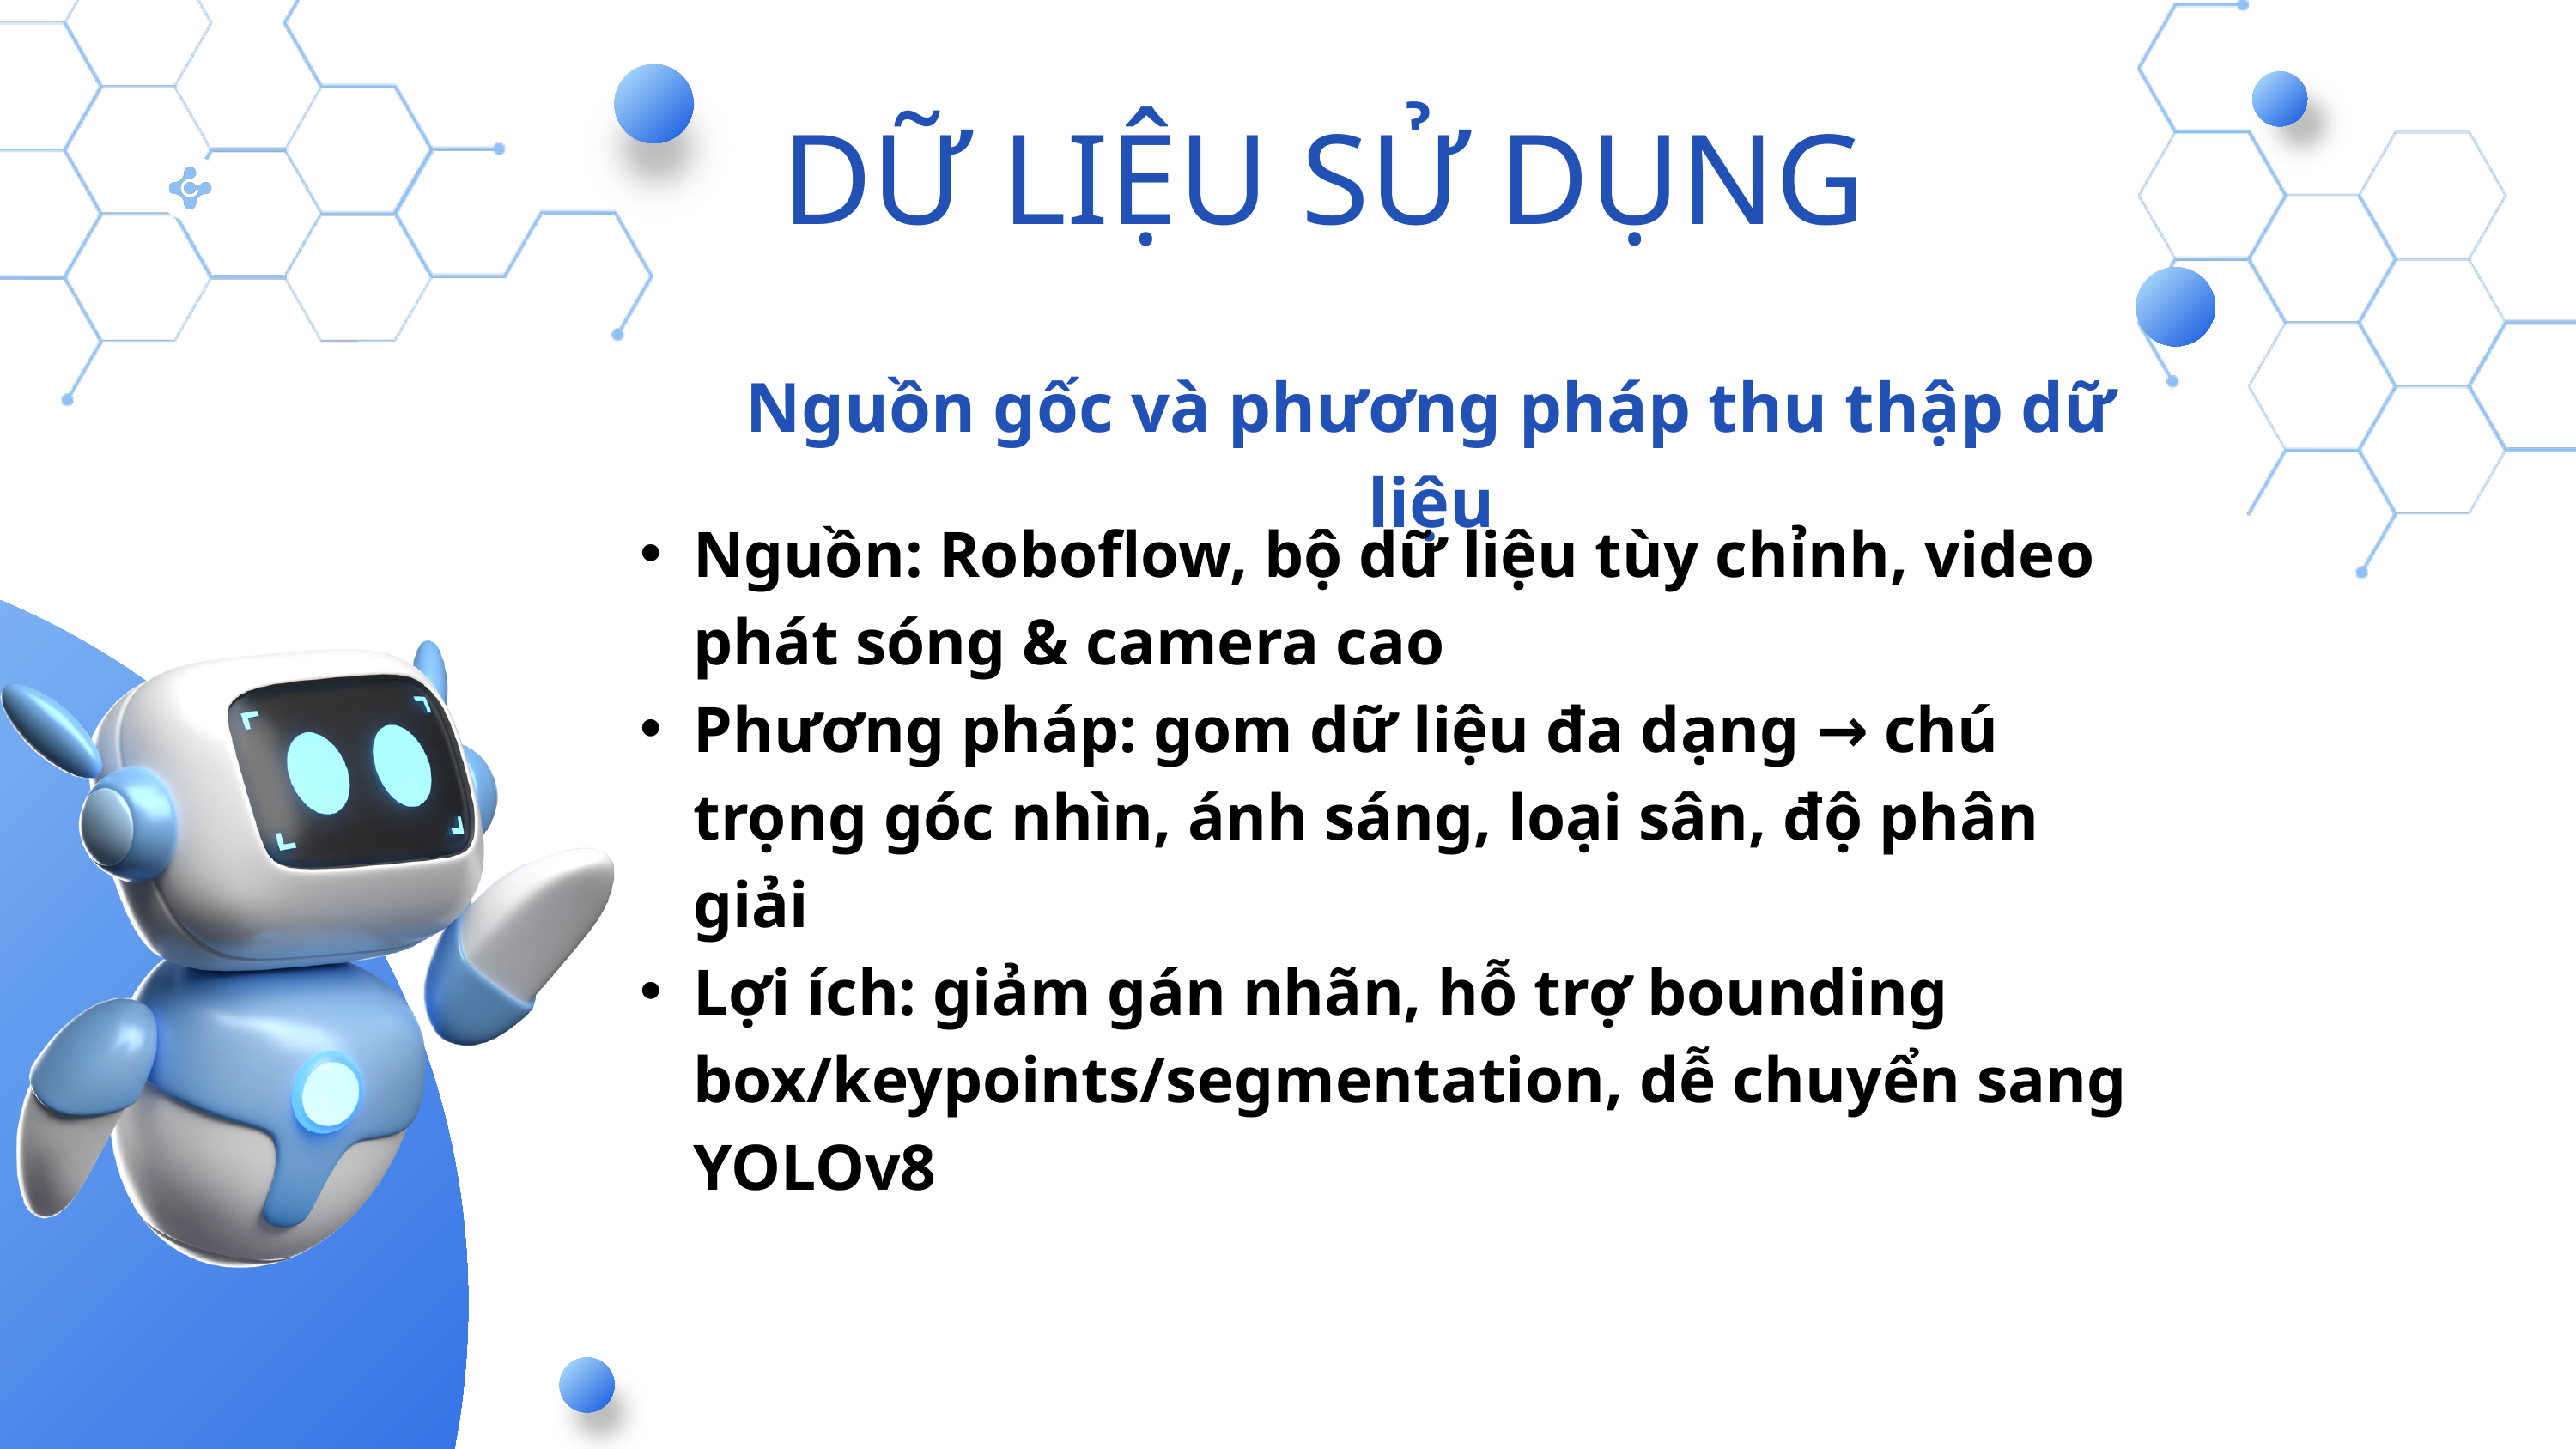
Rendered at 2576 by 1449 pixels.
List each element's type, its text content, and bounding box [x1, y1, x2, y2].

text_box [614, 64, 694, 144]
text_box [157, 155, 224, 221]
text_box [0, 541, 469, 1449]
text_box [471, 640, 586, 1268]
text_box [2252, 71, 2308, 127]
text_box Nguồn: Roboflow, bộ dữ liệu tùy chỉnh, video phát sóng & camera cao Phương pháp: gom dữ liệu đa dạng → chú trọng góc nhìn, ánh sáng, loại sân, độ phân giải Lợi ích: giảm gán nhãn, hỗ trợ bounding box/keypoints/segmentation, dễ chuyển sang YOLOv8 [586, 419, 2138, 1291]
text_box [559, 1357, 615, 1413]
text_box [2247, 69, 2355, 177]
text_box [2137, 0, 2576, 579]
text_box Nguồn gốc và phương pháp thu thập dữ liệu [683, 351, 2179, 542]
text_box [0, 0, 654, 407]
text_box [2136, 267, 2215, 347]
text_box [579, 69, 735, 225]
text_box DỮ LIỆU SỬ DỤNG [781, 114, 2060, 250]
text_box [545, 1358, 654, 1449]
